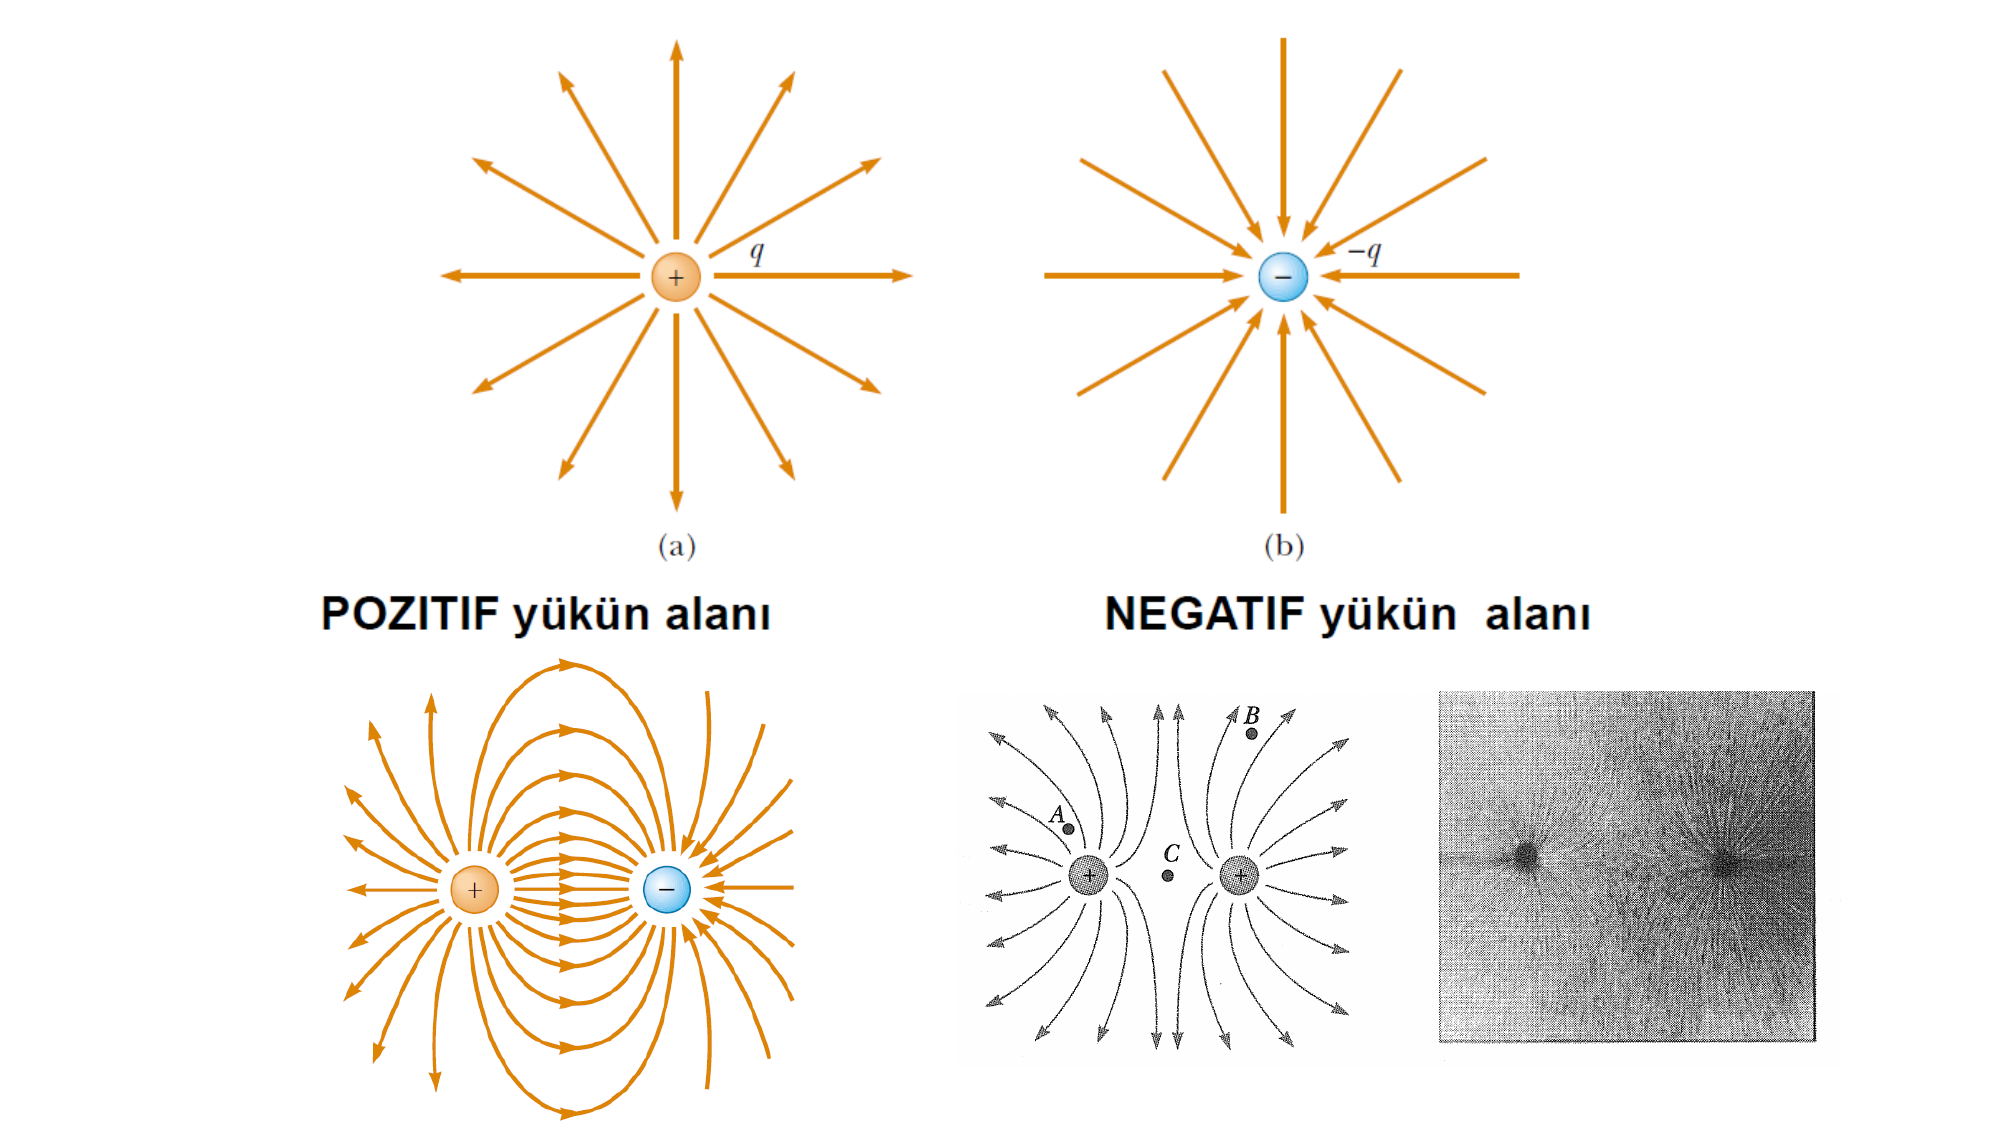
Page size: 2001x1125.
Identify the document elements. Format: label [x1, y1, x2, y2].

picture [276, 656, 875, 1125]
list [294, 15, 1654, 665]
picture [956, 691, 1842, 1067]
